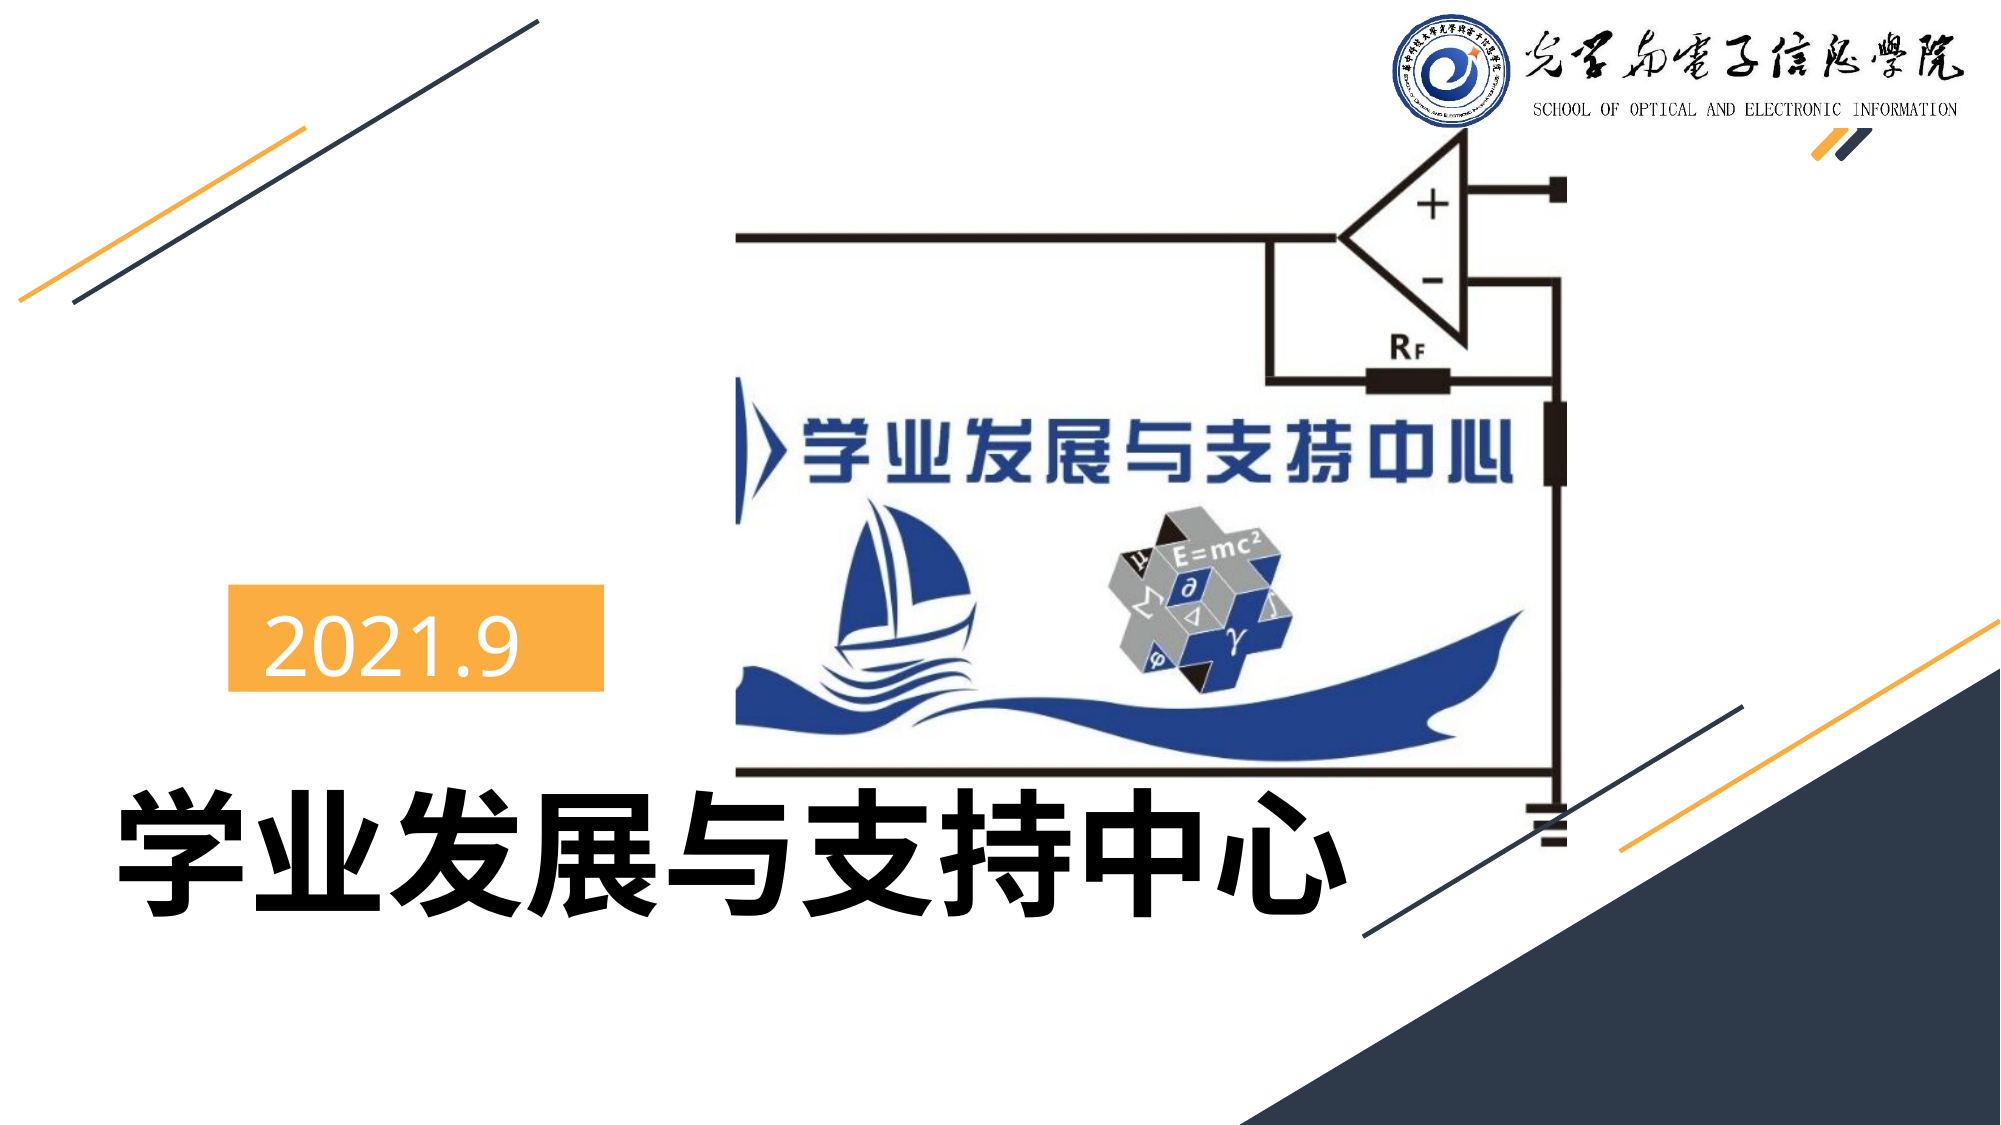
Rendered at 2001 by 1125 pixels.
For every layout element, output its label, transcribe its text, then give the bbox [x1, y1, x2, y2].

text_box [220, 584, 604, 703]
text_box 学业发展与支持中心 [70, 760, 1393, 941]
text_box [19, 20, 539, 304]
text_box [1809, 128, 1873, 162]
picture [735, 14, 1968, 878]
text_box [1362, 706, 1744, 937]
text_box [1237, 852, 2000, 1125]
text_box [1619, 620, 2000, 852]
